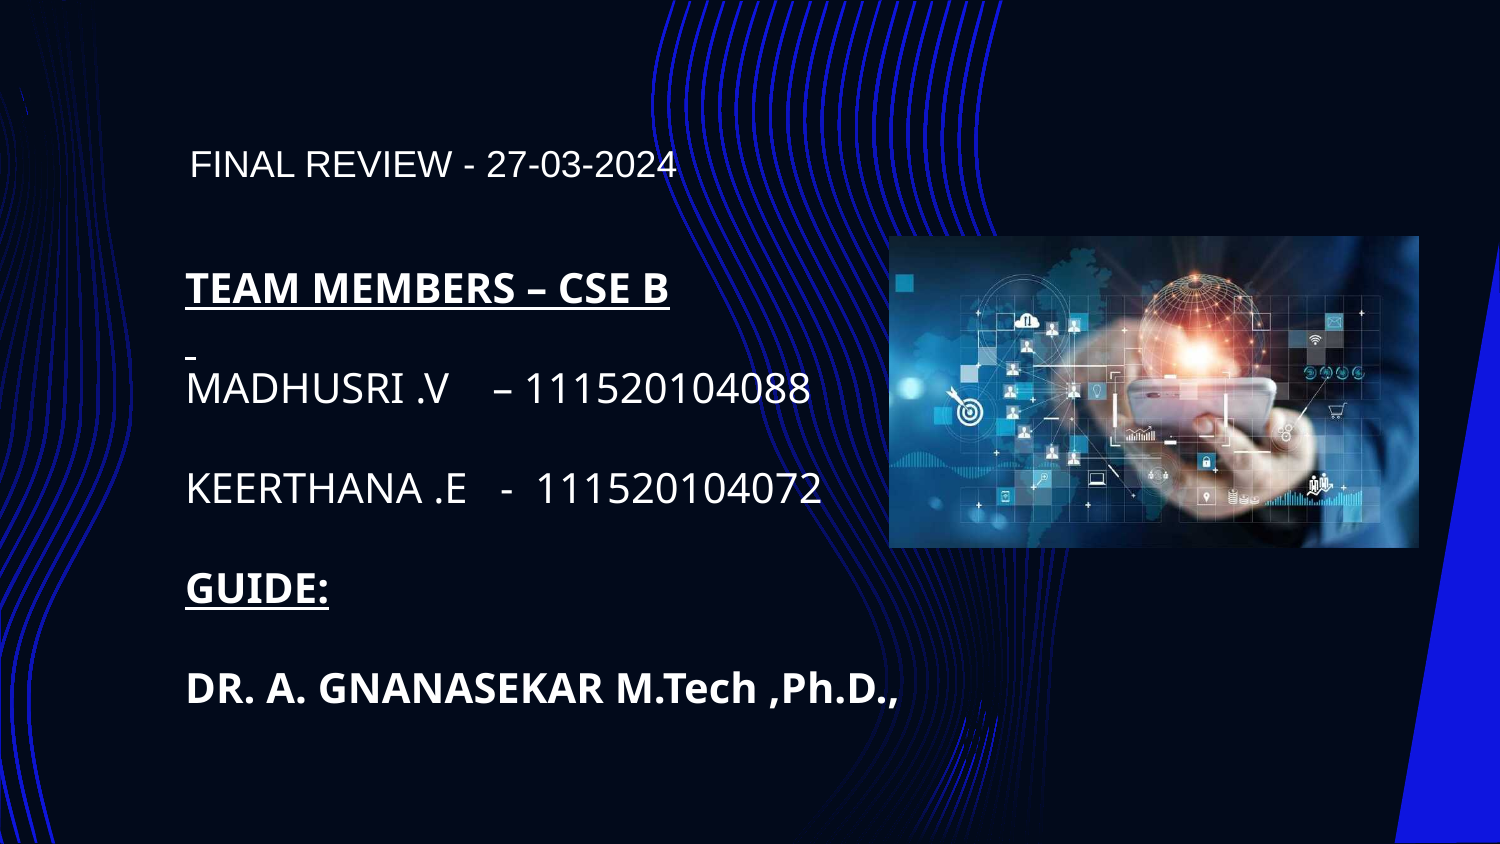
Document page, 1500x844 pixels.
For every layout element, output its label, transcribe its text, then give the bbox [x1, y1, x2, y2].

text_box FINAL REVIEW - 27-03-2024 [174, 132, 734, 192]
subtitle TEAM MEMBERS – CSE B MADHUSRI .V – 111520104088 KEERTHANA .E - 111520104072 GUIDE: DR. A. GNANASEKAR M.Tech ,Ph.D., [151, 246, 1375, 798]
picture [889, 236, 1419, 549]
